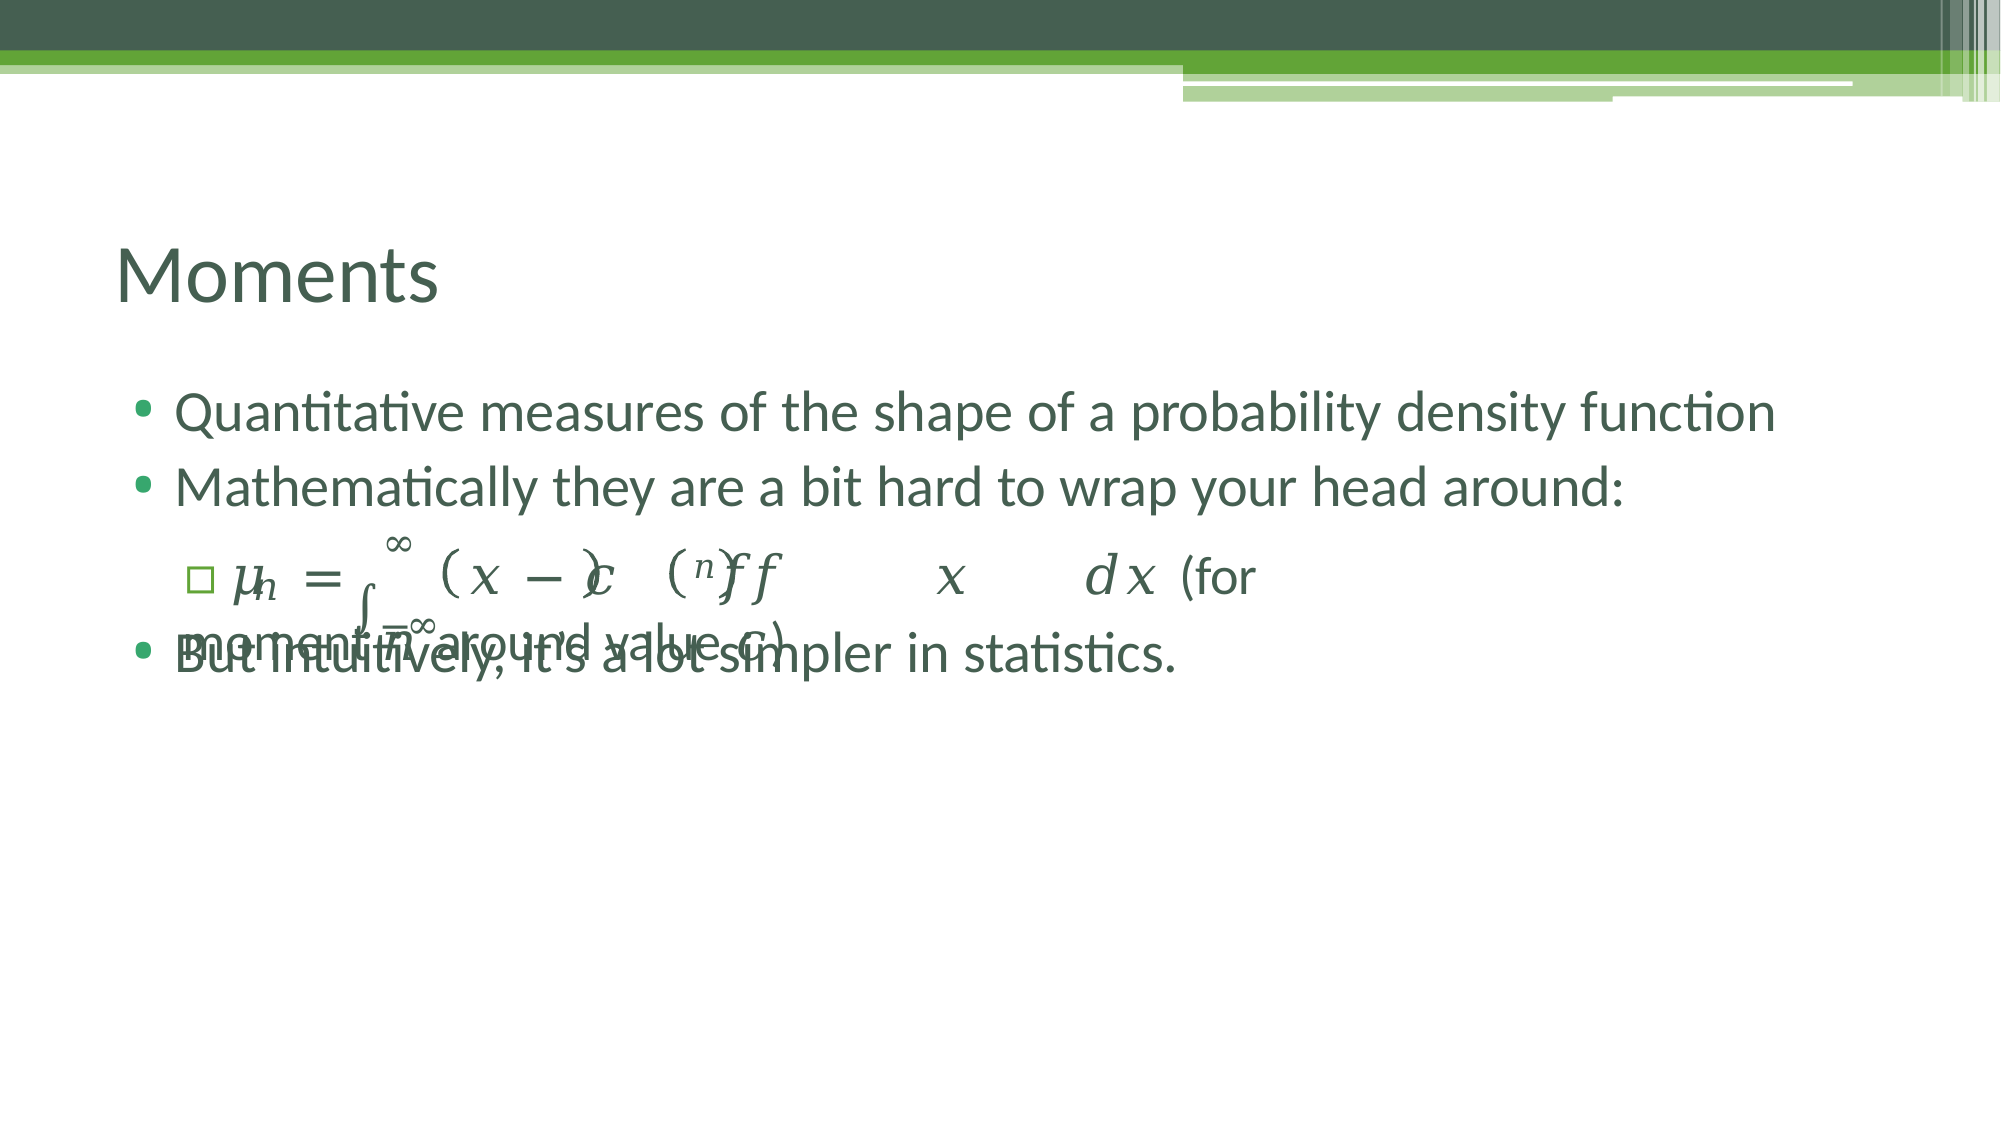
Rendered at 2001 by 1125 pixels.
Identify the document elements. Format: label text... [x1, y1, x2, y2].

title Moments [112, 217, 444, 408]
text_box ▫ 𝜇 = 𝑥 − 𝑐 𝑛𝑓𝑓 𝑥 𝑑𝑥 (for moment 𝑛 around value 𝑐) [176, 532, 1502, 671]
text_box Quantitative measures of the shape of a probability density function Mathematically they are a bit hard to wrap your head around: ∞ [130, 364, 1791, 565]
text_box But intuitively, it’s a lot simpler in statistics. [130, 611, 1195, 684]
